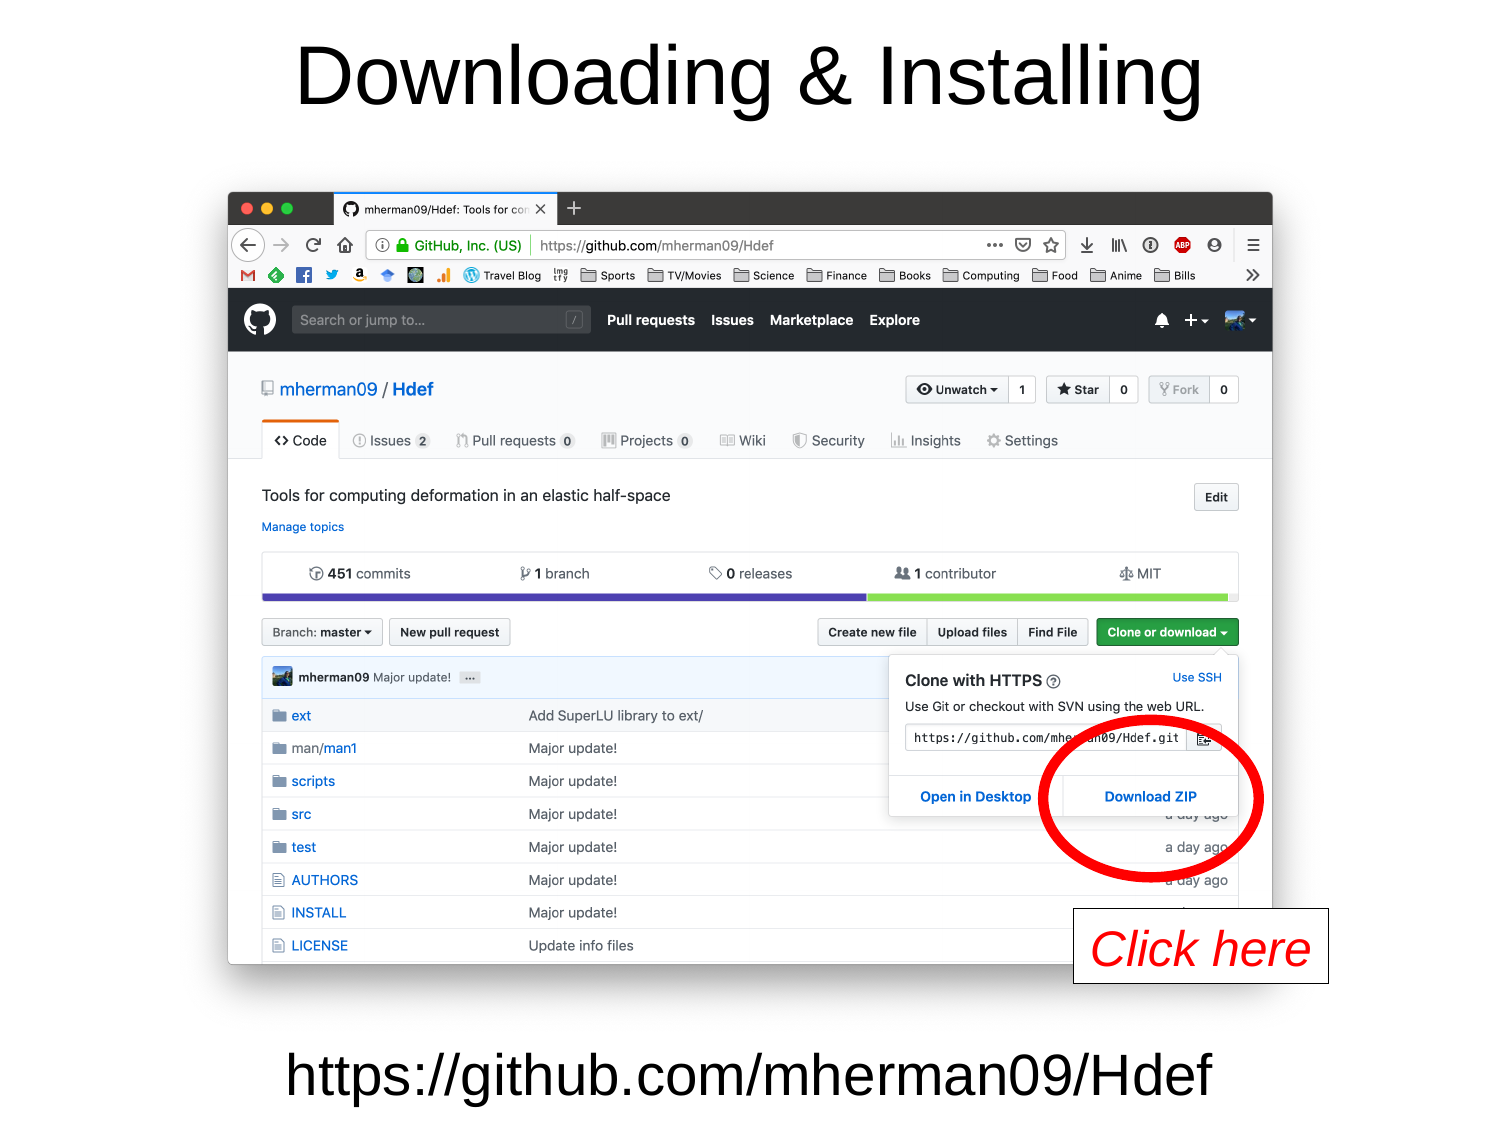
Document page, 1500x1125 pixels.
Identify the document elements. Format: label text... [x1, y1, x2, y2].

title Downloading & Installing [103, 0, 1397, 155]
picture [172, 154, 1328, 1038]
text_box https://github.com/mherman09/Hdef [103, 1037, 1397, 1125]
